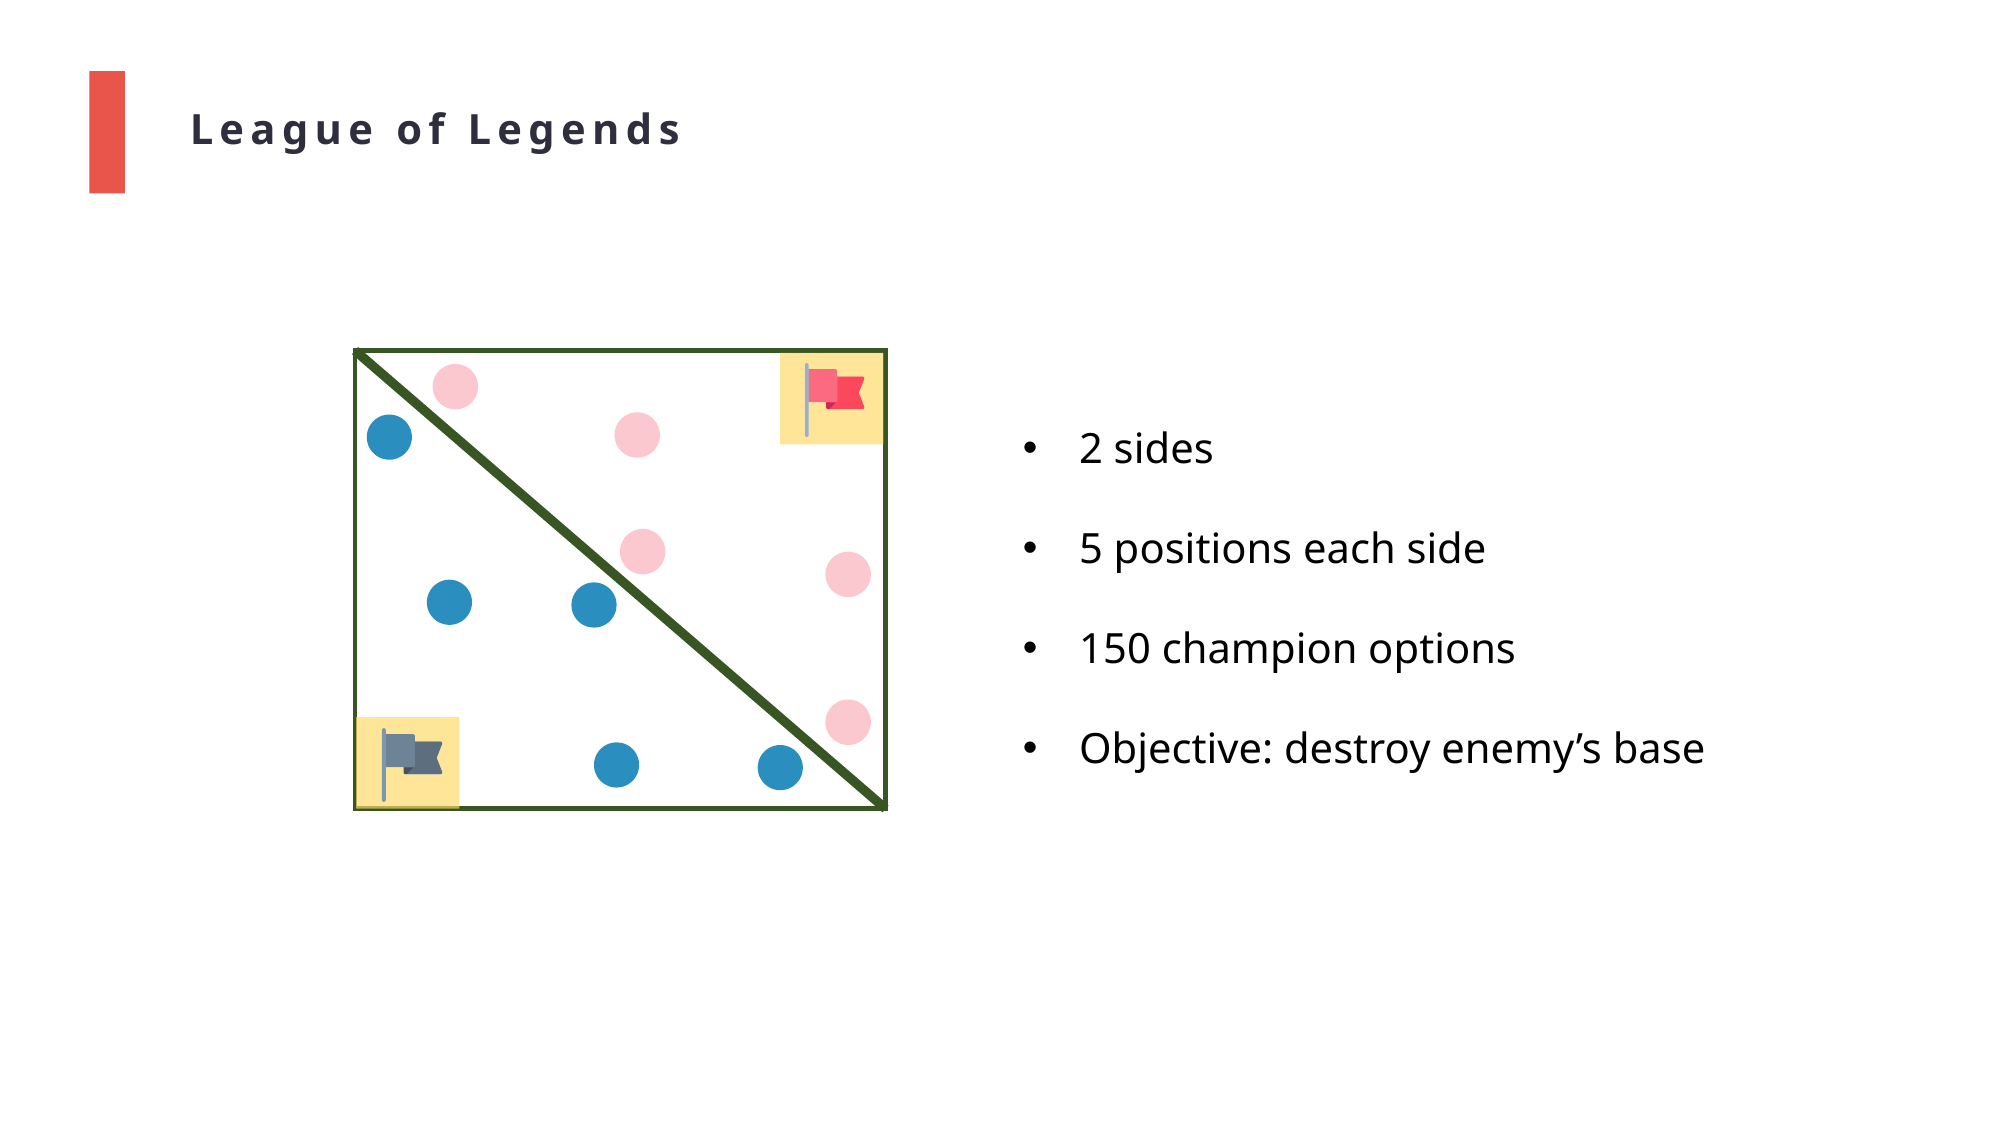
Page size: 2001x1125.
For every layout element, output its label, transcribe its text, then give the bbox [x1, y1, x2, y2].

text_box 2 sides 5 positions each side 150 champion options Objective: destroy enemy’s base [1008, 364, 1721, 780]
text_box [89, 71, 1391, 194]
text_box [355, 350, 886, 809]
